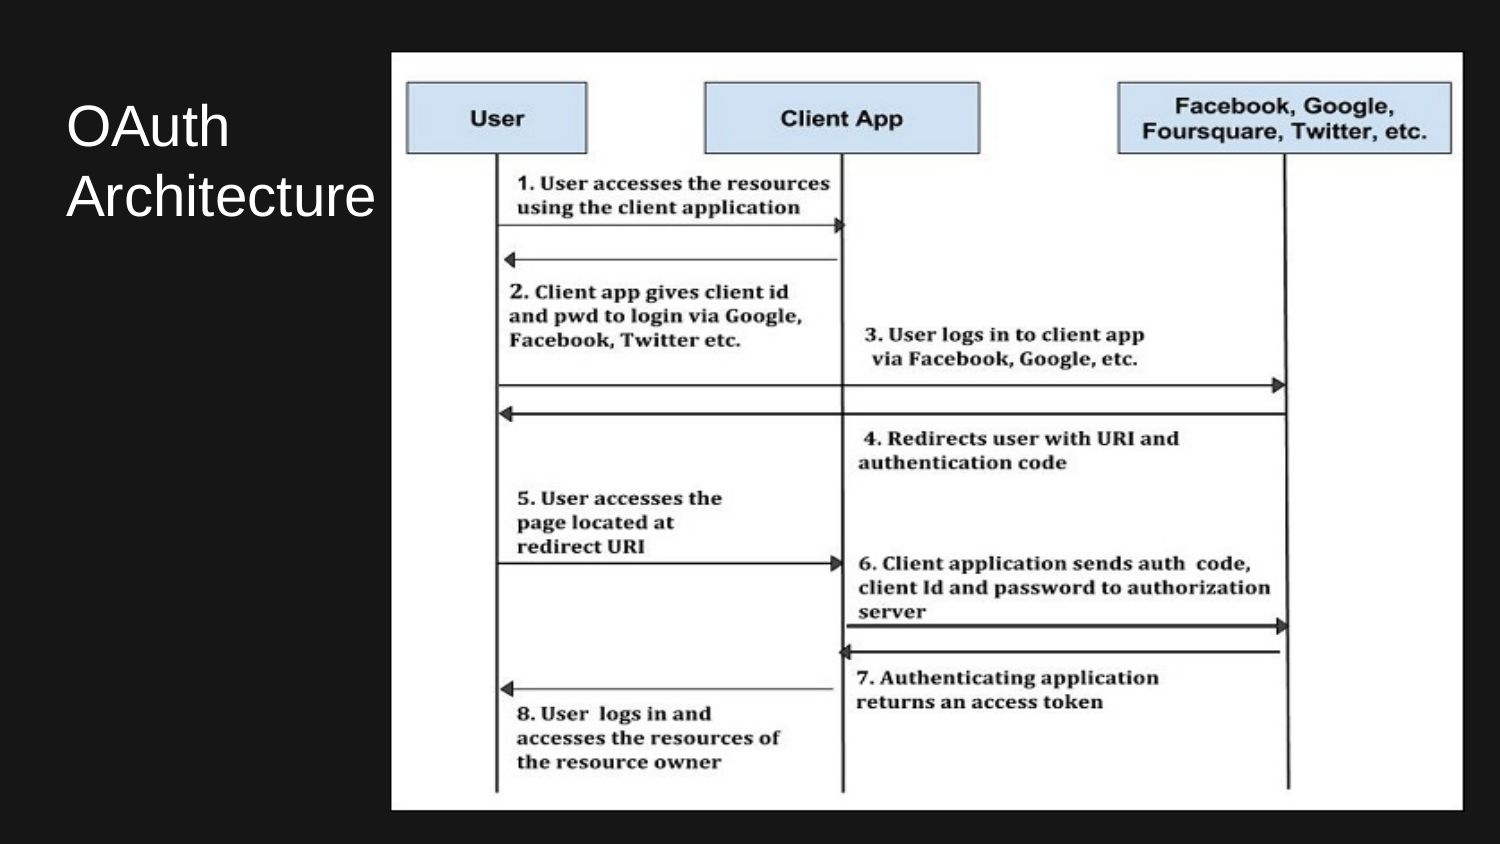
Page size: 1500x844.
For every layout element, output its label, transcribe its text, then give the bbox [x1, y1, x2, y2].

slide_number ‹#› [1389, 764, 1480, 830]
picture [390, 51, 1465, 812]
title OAuth Architecture [51, 72, 385, 167]
